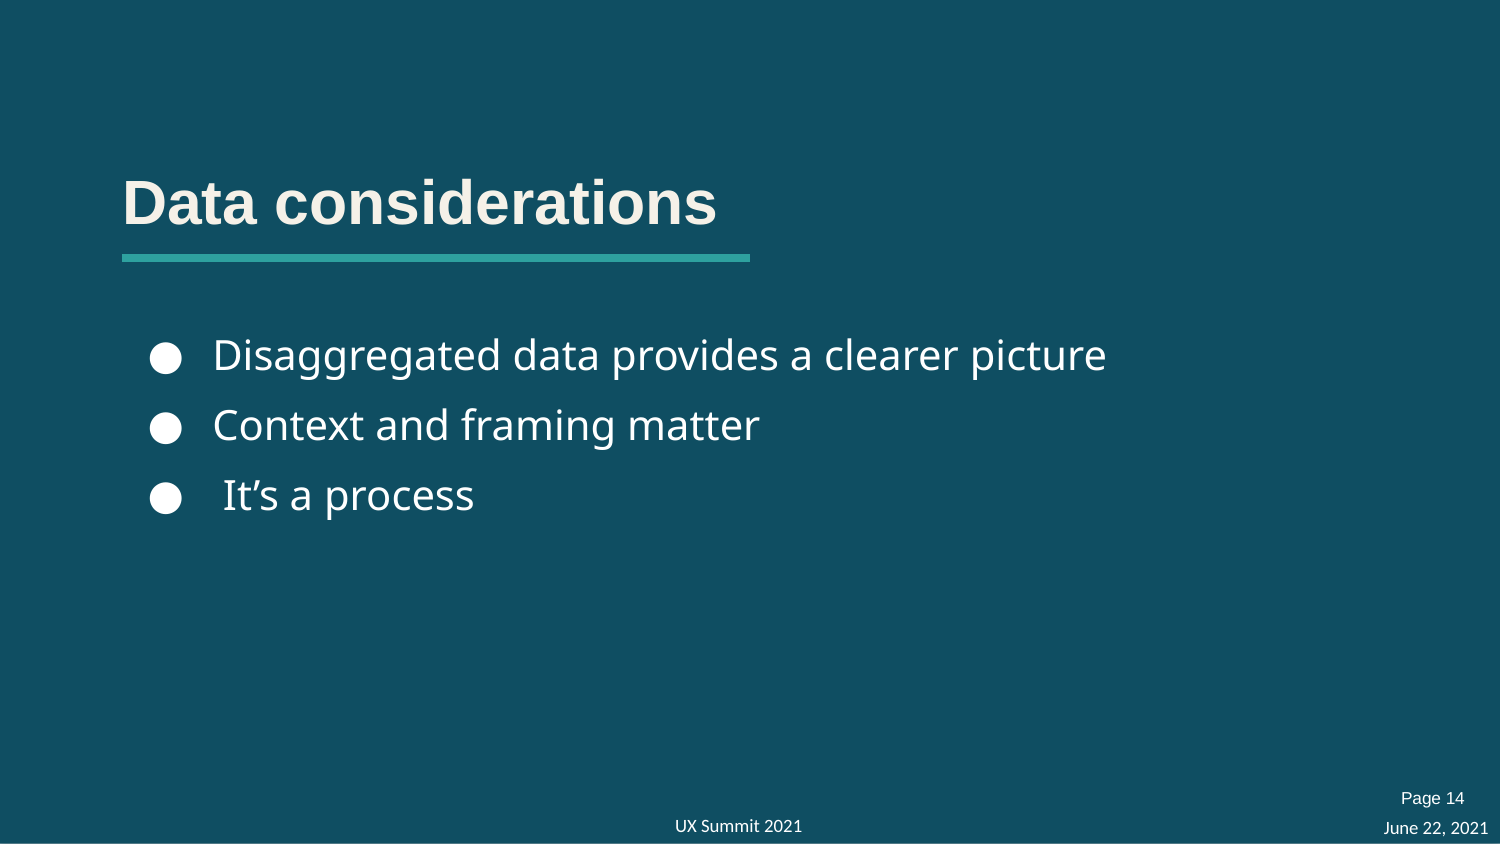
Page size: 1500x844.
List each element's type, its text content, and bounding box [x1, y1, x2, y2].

slide_number Page 14 [1377, 764, 1480, 830]
text_box Disaggregated data provides a clearer picture Context and framing matter It’s a process [122, 293, 1378, 534]
text_box June 22, 2021 [1315, 810, 1500, 844]
title Data considerations [107, 147, 1500, 242]
text_box UX Summit 2021 [485, 810, 992, 841]
